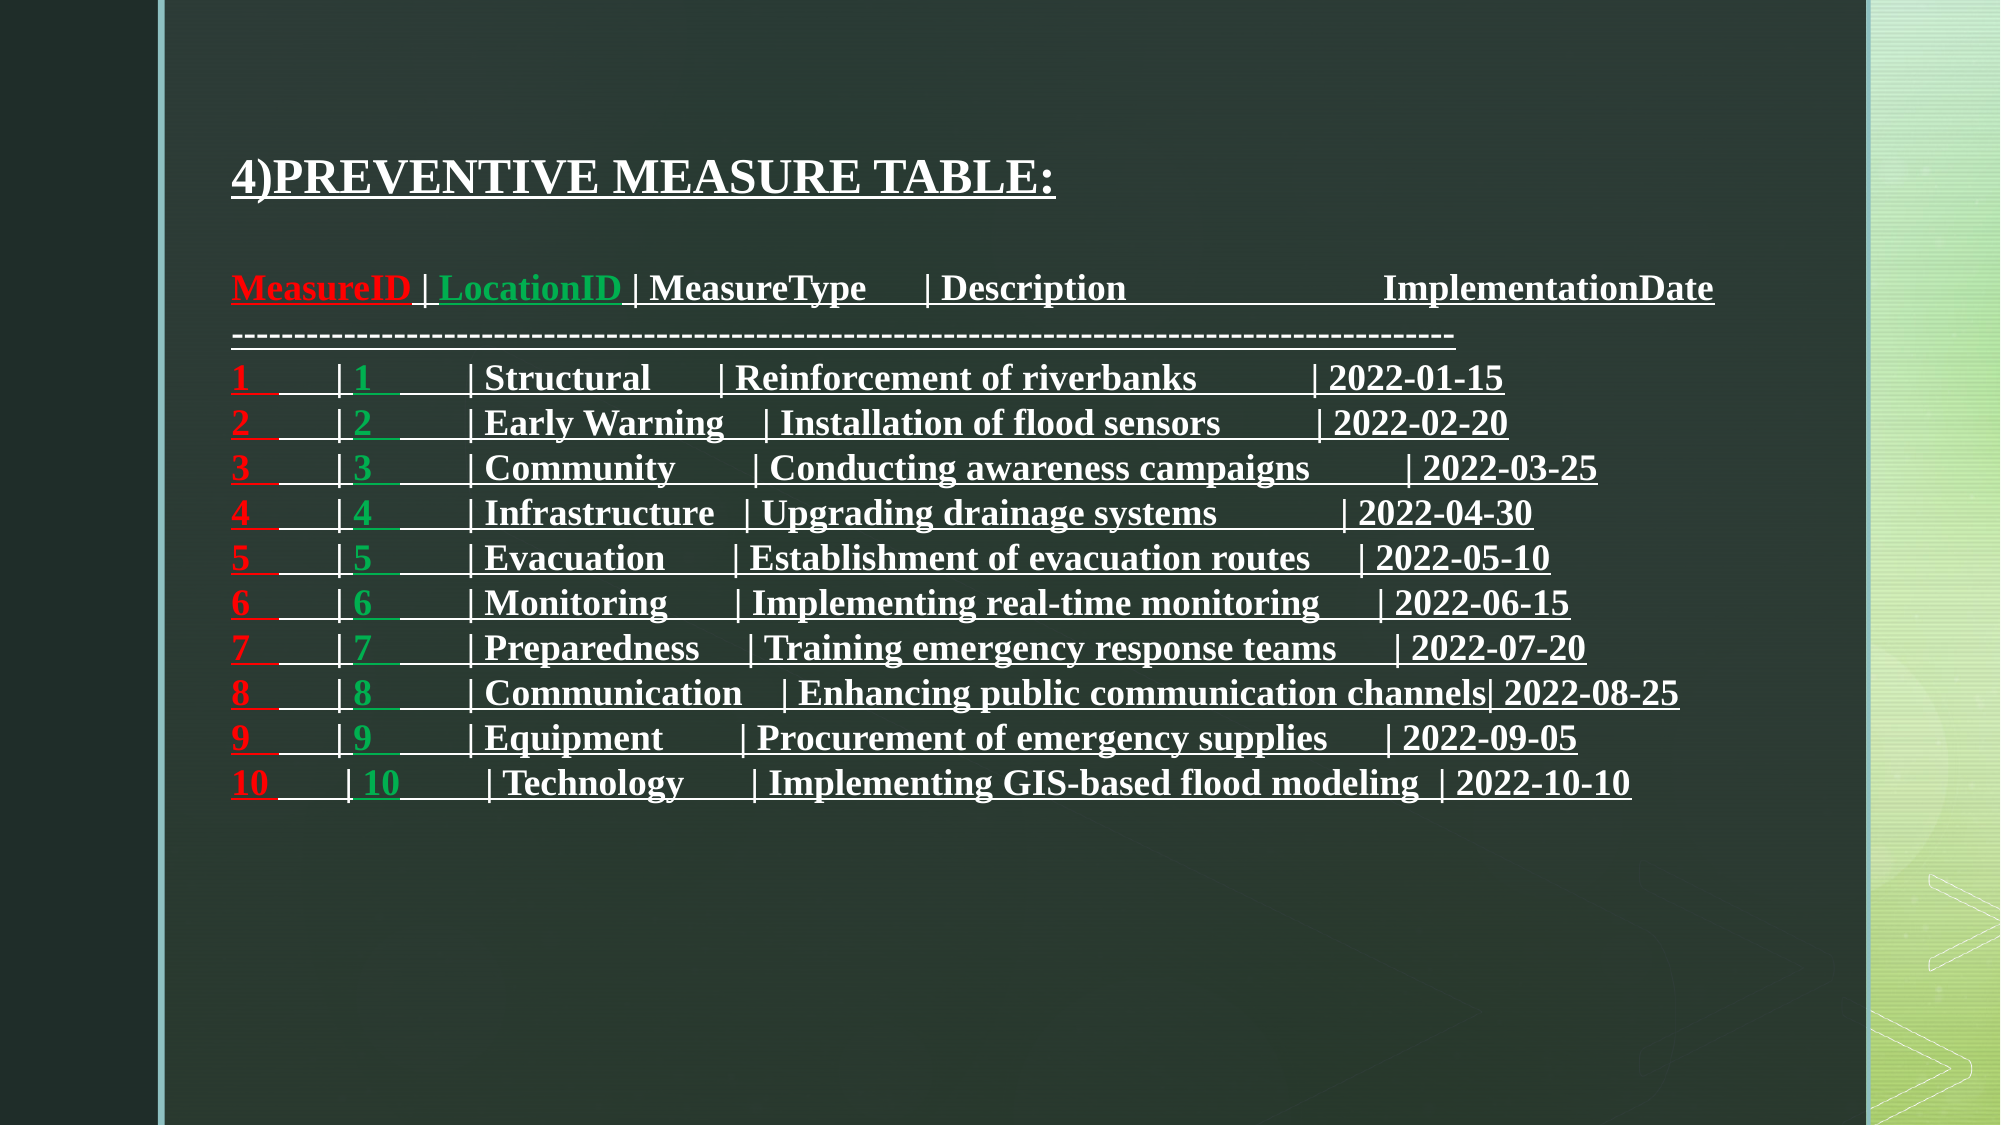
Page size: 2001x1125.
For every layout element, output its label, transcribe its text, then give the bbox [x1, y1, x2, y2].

text_box 4)PREVENTIVE MEASURE TABLE: MeasureID | LocationID | MeasureType | Description ImplementationDate -------------------------------------------------------------------------------------------------- 1 | 1 | Structural | Reinforcement of riverbanks | 2022-01-15 2 | 2 | Early Warning | Installation of flood sensors | 2022-02-20 3 | 3 | Community | Conducting awareness campaigns | 2022-03-25 4 | 4 | Infrastructure | Upgrading drainage systems | 2022-04-30 5 | 5 | Evacuation | Establishment of evacuation routes | 2022-05-10 6 | 6 | Monitoring | Implementing real-time monitoring | 2022-06-15 7 | 7 | Preparedness | Training emergency response teams | 2022-07-20 8 | 8 | Communication | Enhancing public communication channels| 2022-08-25 9 | 9 | Equipment | Procurement of emergency supplies | 2022-09-05 10 | 10 | Technology | Implementing GIS-based flood modeling | 2022-10-10 [216, 135, 1921, 811]
picture [1871, 0, 2001, 1125]
